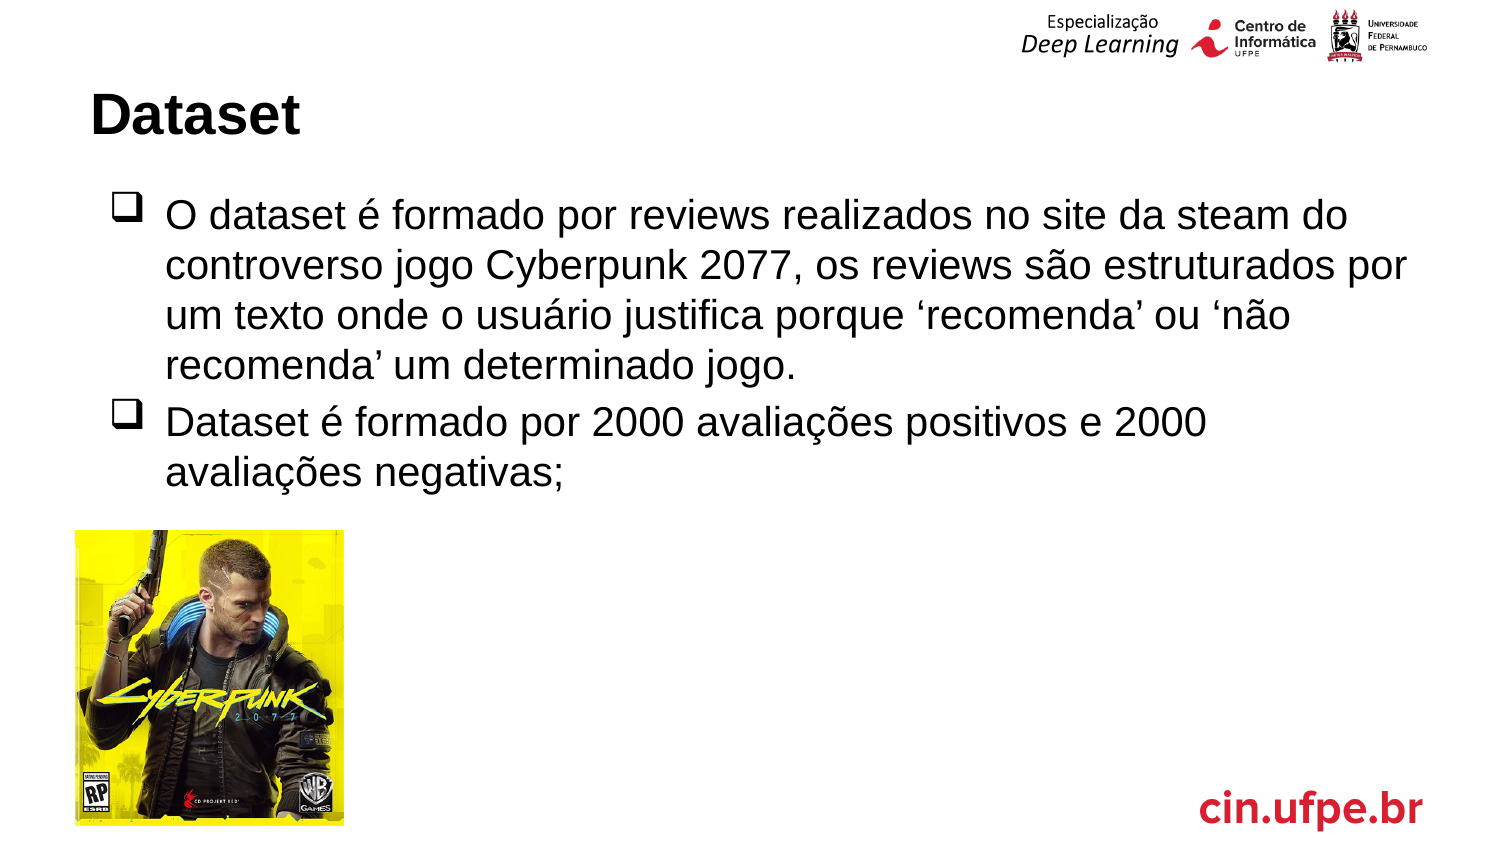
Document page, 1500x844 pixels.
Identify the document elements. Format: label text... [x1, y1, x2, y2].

title Dataset [75, 43, 1425, 179]
picture [1198, 784, 1425, 832]
picture [972, 0, 1442, 80]
picture [74, 530, 344, 827]
list O dataset é formado por reviews realizados no site da steam do controverso jogo Cyberpunk 2077, os reviews são estruturados por um texto onde o usuário justifica porque ‘recomenda’ ou ‘não recomenda’ um determinado jogo. Dataset é formado por 2000 avaliações positivos e 2000 avaliações negativas; [75, 179, 1425, 737]
